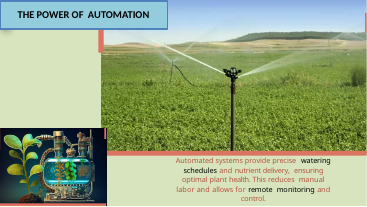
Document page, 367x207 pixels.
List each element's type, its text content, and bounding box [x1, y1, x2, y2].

text_box Automated systems provide precise watering schedules and nutrient delivery, ensuring optimal plant health. This reduces manual labor and allows for remote monitoring and control. [170, 164, 336, 204]
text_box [98, 0, 367, 156]
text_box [0, 127, 107, 207]
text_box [0, 0, 181, 30]
